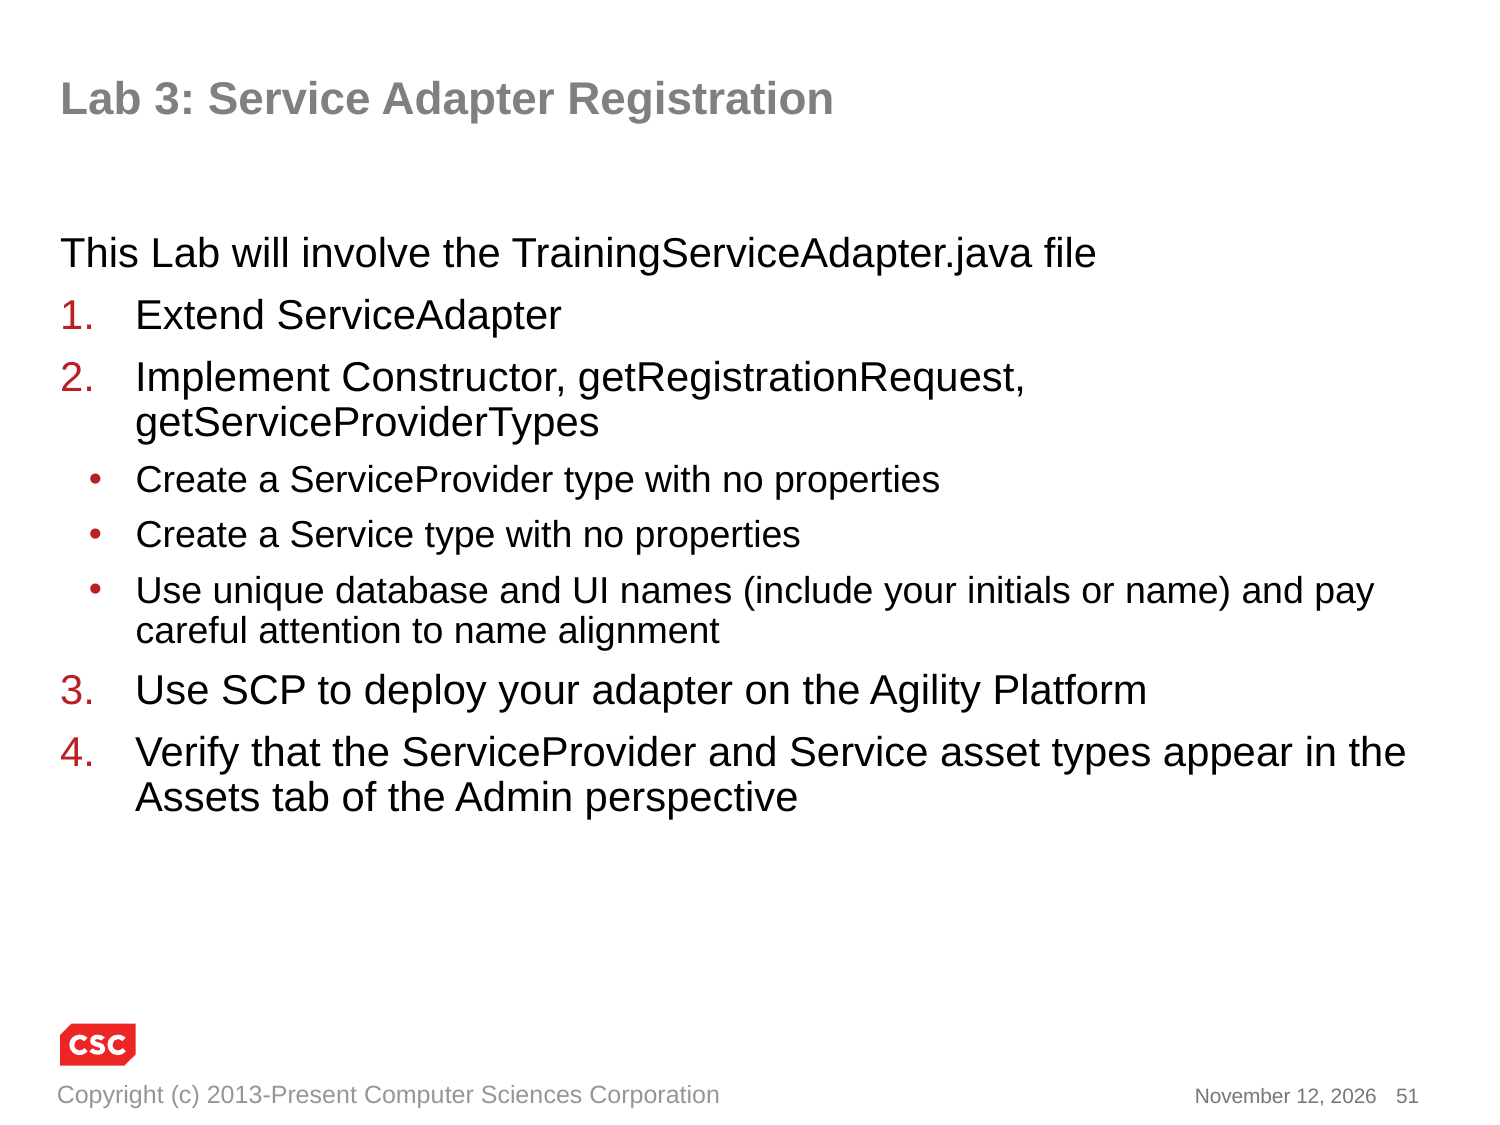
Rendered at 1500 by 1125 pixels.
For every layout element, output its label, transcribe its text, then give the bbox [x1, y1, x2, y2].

title Lab 3: Service Adapter Registration [59, 74, 1441, 205]
list This Lab will involve the TrainingServiceAdapter.java file Extend ServiceAdapter Implement Constructor, getRegistrationRequest, getServiceProviderTypes Create a ServiceProvider type with no properties Create a Service type with no properties Use unique database and UI names (include your initials or name) and pay careful attention to name alignment Use SCP to deploy your adapter on the Agility Platform Verify that the ServiceProvider and Service asset types appear in the Assets tab of the Admin perspective [59, 231, 1441, 982]
